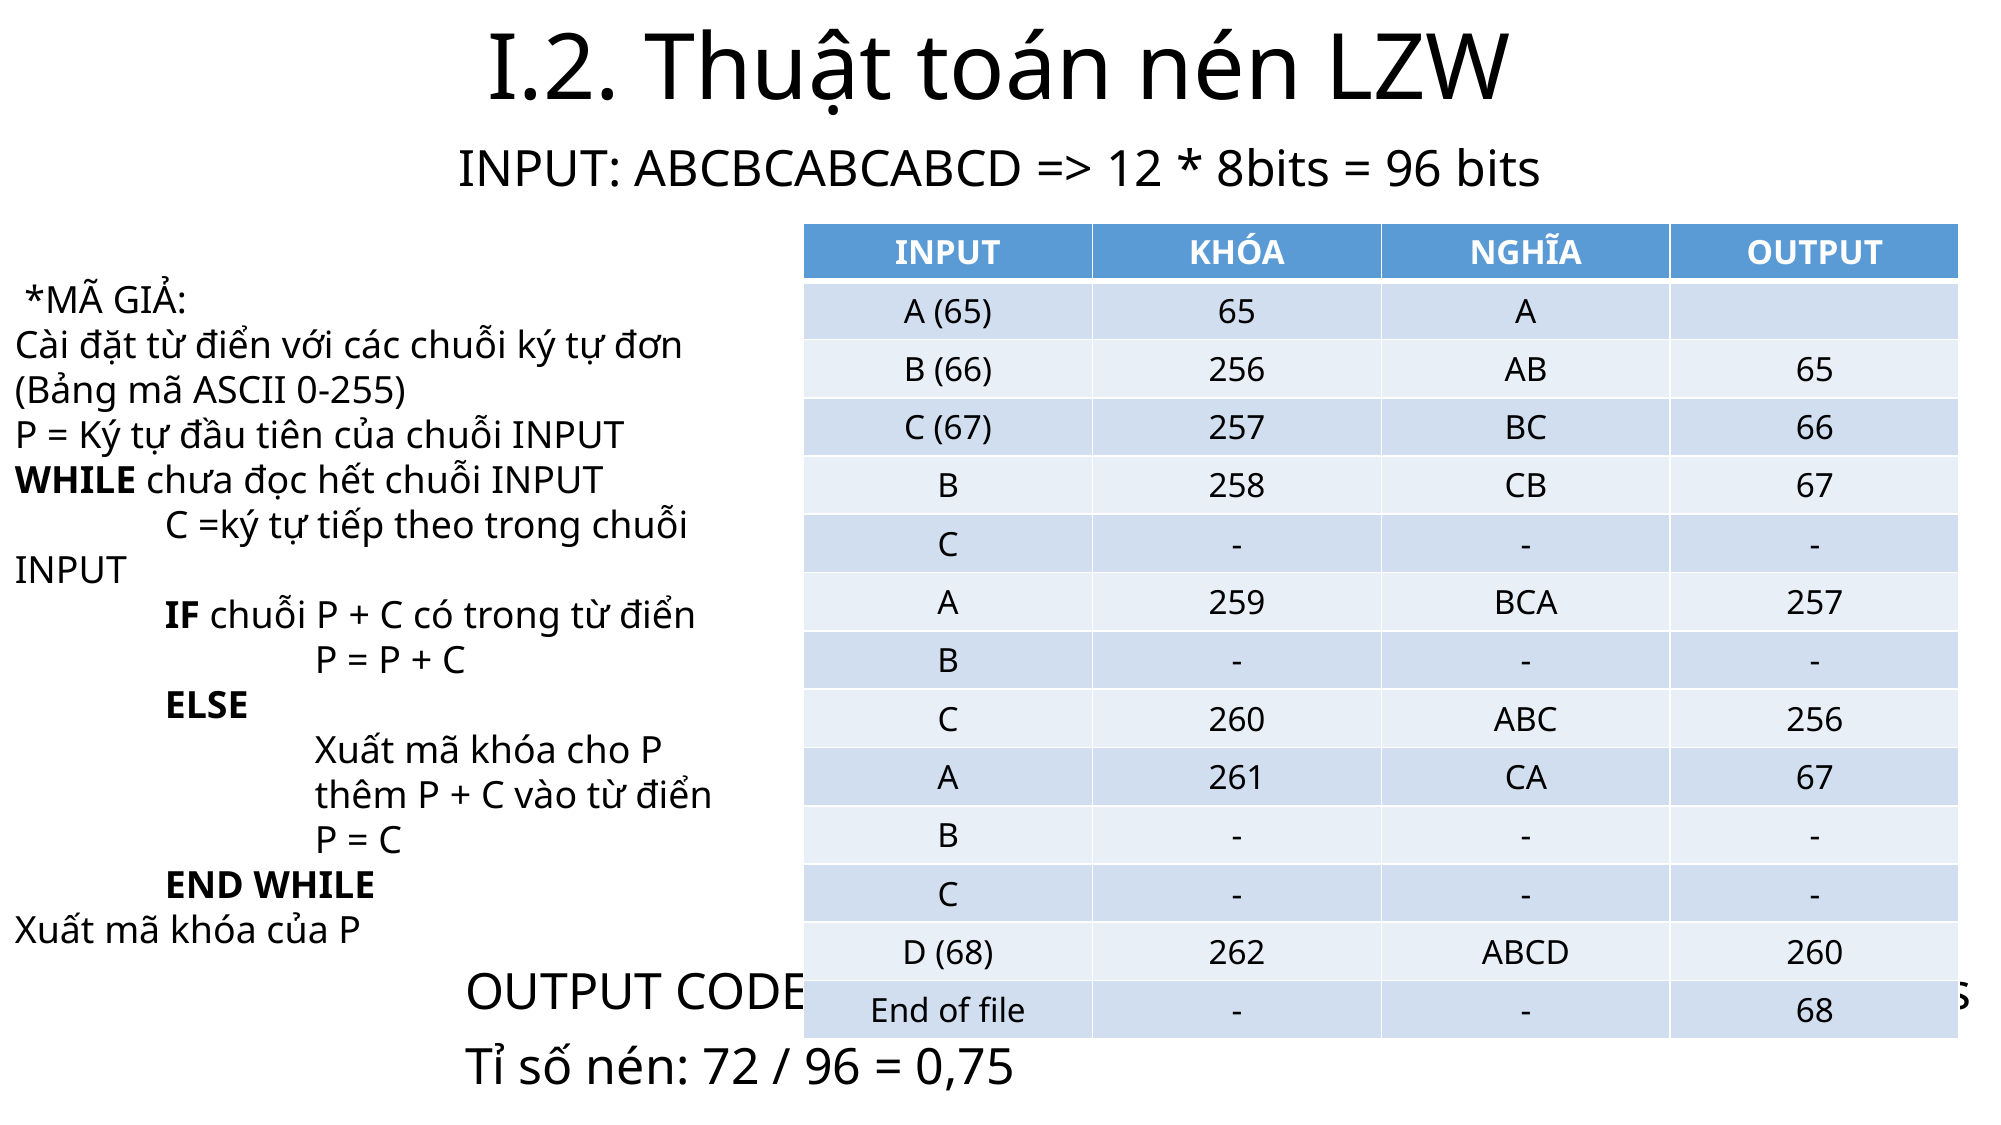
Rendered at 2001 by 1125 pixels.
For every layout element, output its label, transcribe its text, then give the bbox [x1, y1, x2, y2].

table_cell 260 [1671, 923, 1958, 980]
table_cell - [1382, 807, 1669, 863]
table_cell - [1093, 865, 1381, 921]
table_cell ABC [1382, 690, 1669, 747]
table_cell 259 [1093, 573, 1381, 630]
table_cell 258 [1093, 457, 1381, 513]
table_header OUTPUT [1671, 224, 1958, 278]
table_cell B [804, 457, 1092, 513]
table_cell B [804, 807, 1092, 863]
table_cell [1671, 284, 1958, 339]
table_cell - [1671, 807, 1958, 863]
table_cell 256 [1671, 690, 1958, 747]
title I.2. Thuật toán nén LZW [0, 0, 2000, 140]
table_cell CA [1382, 748, 1669, 805]
table_cell 66 [1671, 399, 1958, 455]
table_cell - [1382, 632, 1669, 688]
table_cell 257 [1093, 399, 1381, 455]
table_cell - [1671, 515, 1958, 572]
table_cell 257 [1671, 573, 1958, 630]
table_cell D (68) [804, 923, 1092, 980]
table_cell C [804, 690, 1092, 747]
table_header KHÓA [1093, 224, 1381, 278]
table_cell A [804, 748, 1092, 805]
table_cell AB [1382, 340, 1669, 397]
table_cell 67 [1671, 748, 1958, 805]
table_cell - [1382, 981, 1669, 1038]
table_cell 262 [1093, 923, 1381, 980]
table_cell 67 [1671, 457, 1958, 513]
table_header INPUT [804, 224, 1092, 278]
table_cell ABCD [1382, 923, 1669, 980]
table_cell - [1671, 632, 1958, 688]
table_cell BC [1382, 399, 1669, 455]
table_cell BCA [1382, 573, 1669, 630]
list INPUT: ABCBCABCABCD => 12 * 8bits = 96 bits OUTPUT CODE: 65 66 67 257 256 67 260 68 => 8 * 9 bits = 72 bits Tỉ số nén: 72 / 96 = 0,75 [0, 140, 2000, 1122]
table_cell - [1093, 981, 1381, 1038]
table_cell A (65) [804, 284, 1092, 339]
table_cell - [1093, 807, 1381, 863]
table_cell 260 [1093, 690, 1381, 747]
table_cell A [804, 573, 1092, 630]
table_cell - [1671, 865, 1958, 921]
table_cell 65 [1671, 340, 1958, 397]
table_cell - [1382, 865, 1669, 921]
table_cell 65 [1093, 284, 1381, 339]
table_cell B [804, 632, 1092, 688]
table_cell 256 [1093, 340, 1381, 397]
table_cell - [1093, 515, 1381, 572]
table_cell C [804, 865, 1092, 921]
table_cell B (66) [804, 340, 1092, 397]
table_cell C (67) [804, 399, 1092, 455]
table_header NGHĨA [1382, 224, 1669, 278]
table_cell End of file [804, 981, 1092, 1038]
table_cell C [804, 515, 1092, 572]
table_cell CB [1382, 457, 1669, 513]
table_cell 261 [1093, 748, 1381, 805]
text_box *MÃ GIẢ: Cài đặt từ điển với các chuỗi ký tự đơn (Bảng mã ASCII 0-255) P = Ký tự đầu tiên của chuỗi INPUT WHILE chưa đọc hết chuỗi INPUT C =ký tự tiếp theo trong chuỗi INPUT IF chuỗi P + C có trong từ điển P = P + C ELSE Xuất mã khóa cho P thêm P + C vào từ điển P = C END WHILE Xuất mã khóa của P [0, 268, 804, 958]
table_cell 68 [1671, 981, 1958, 1038]
table_cell - [1382, 515, 1669, 572]
table_cell A [1382, 284, 1669, 339]
table_cell - [1093, 632, 1381, 688]
